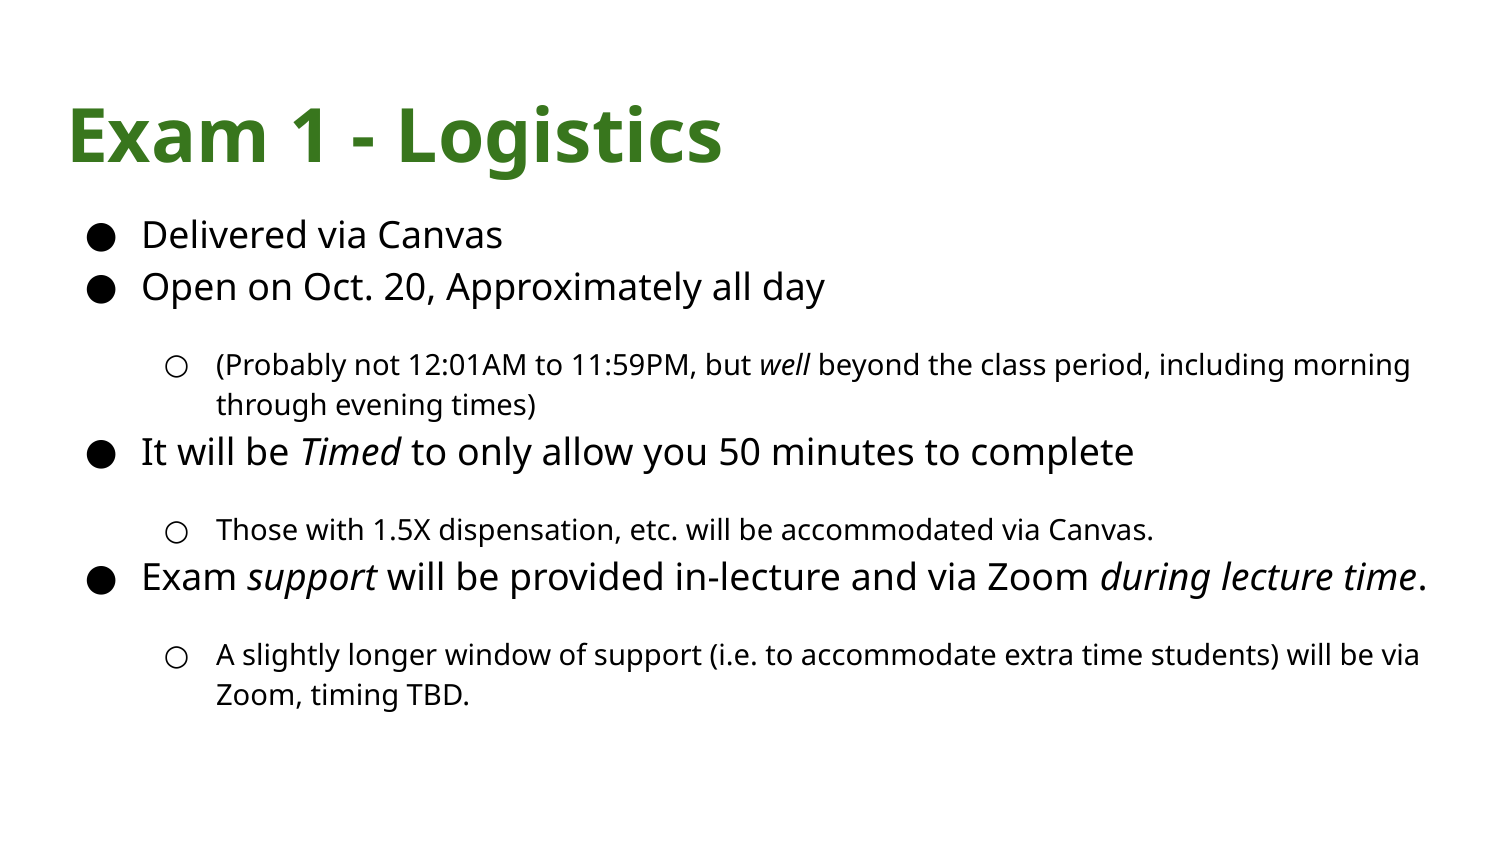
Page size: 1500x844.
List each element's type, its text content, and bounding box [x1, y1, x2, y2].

list Delivered via Canvas Open on Oct. 20, Approximately all day (Probably not 12:01AM to 11:59PM, but well beyond the class period, including morning through evening times) It will be Timed to only allow you 50 minutes to complete Those with 1.5X dispensation, etc. will be accommodated via Canvas. Exam support will be provided in-lecture and via Zoom during lecture time. A slightly longer window of support (i.e. to accommodate extra time students) will be via Zoom, timing TBD. [51, 189, 1449, 750]
title Exam 1 - Logistics [51, 72, 1449, 167]
